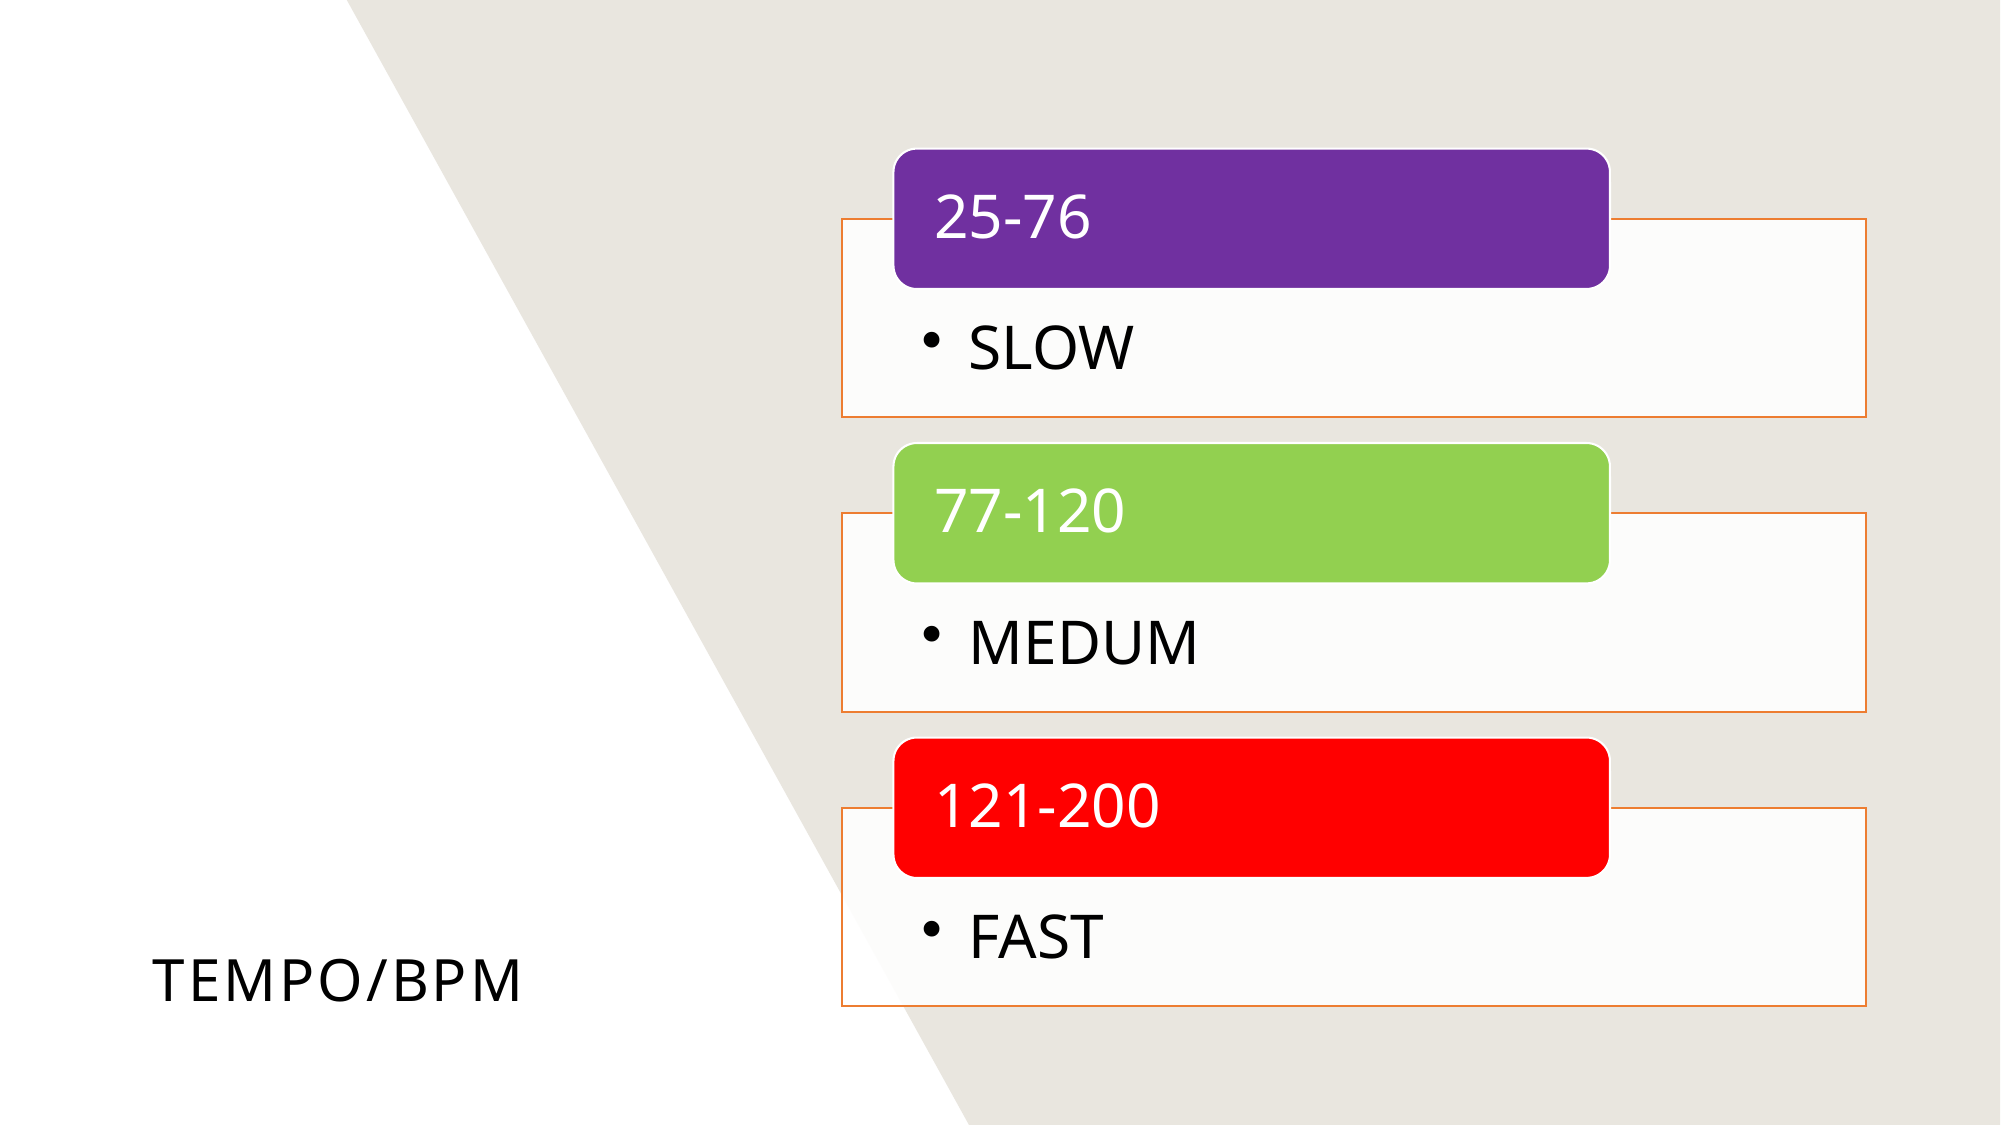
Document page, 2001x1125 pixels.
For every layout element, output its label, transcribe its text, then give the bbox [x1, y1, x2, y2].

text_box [842, 145, 1866, 1010]
title tempo/BPM [137, 864, 843, 1022]
